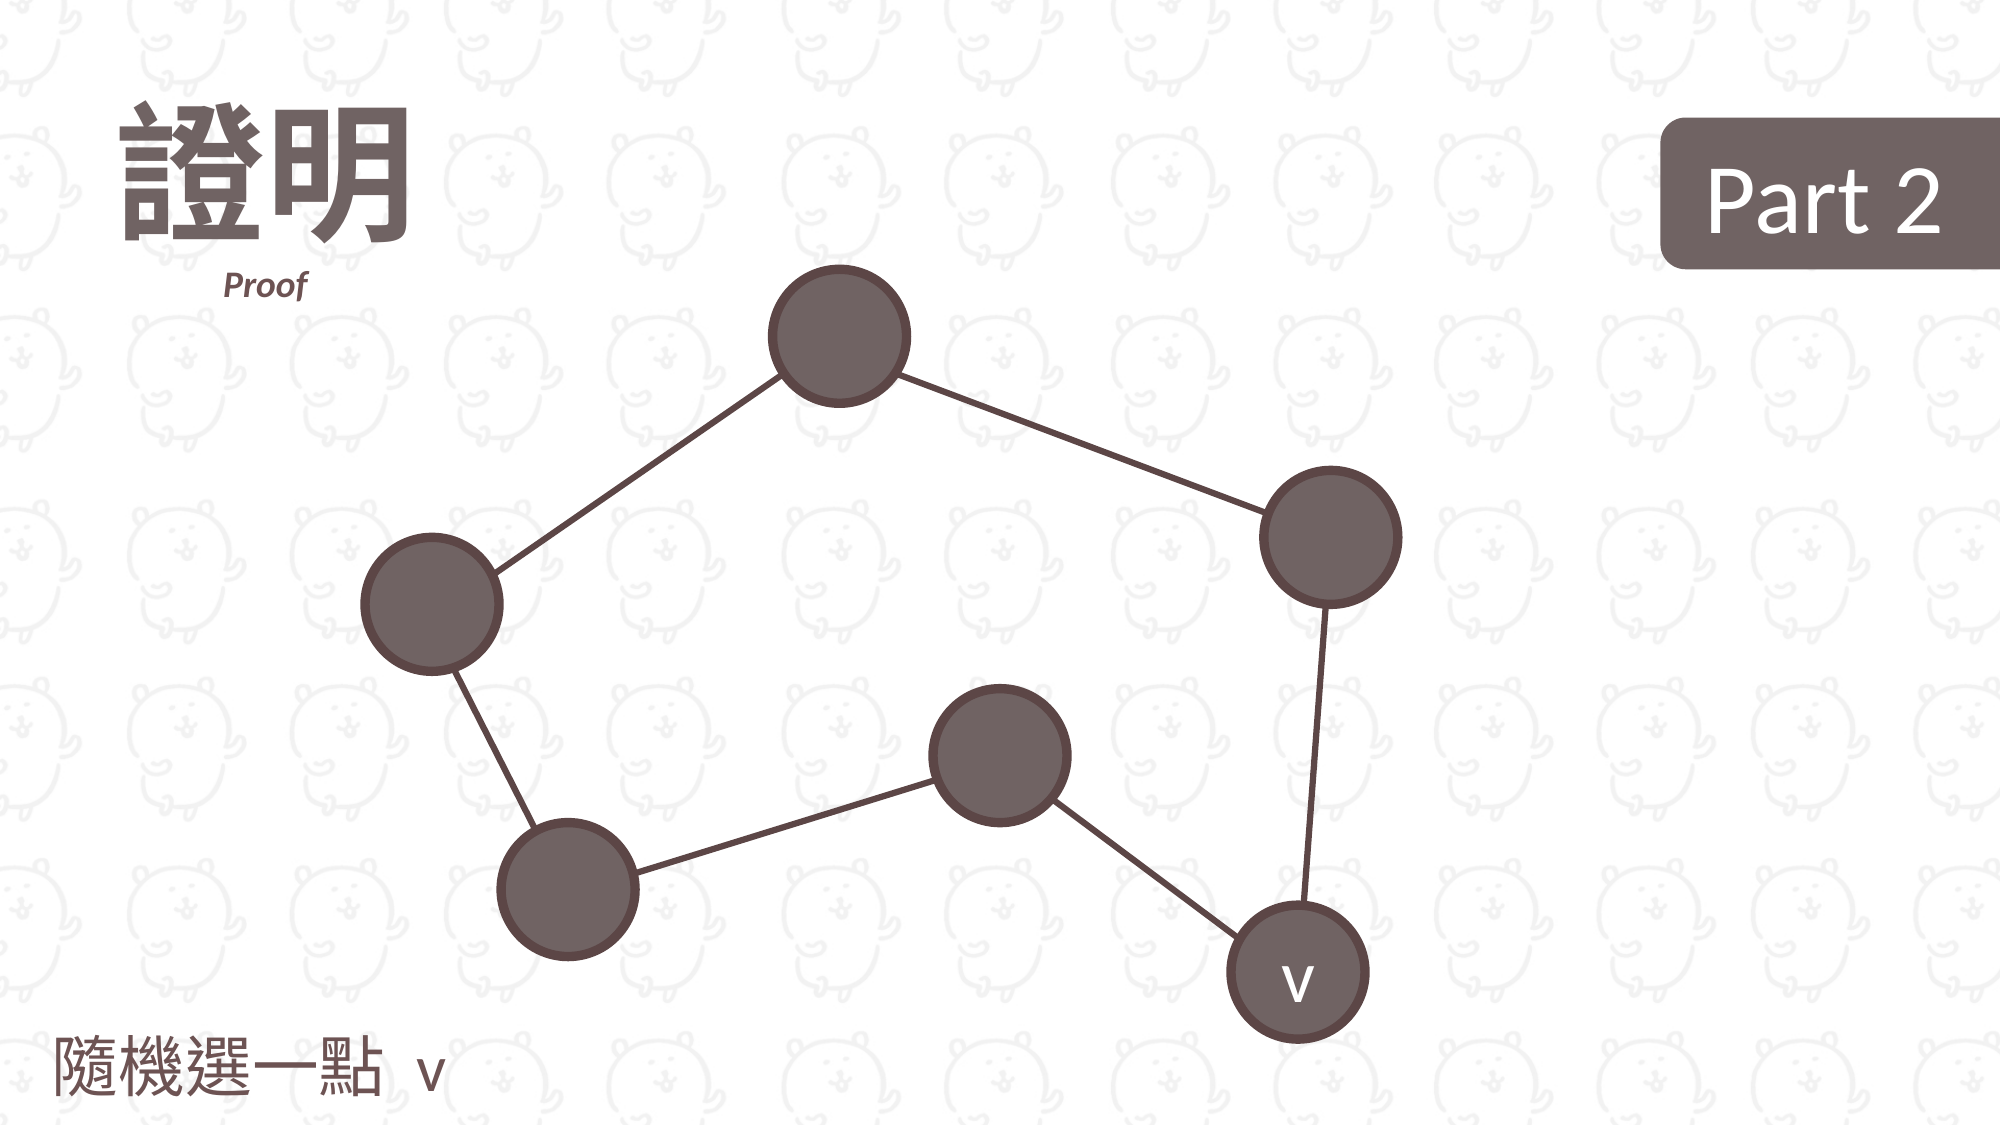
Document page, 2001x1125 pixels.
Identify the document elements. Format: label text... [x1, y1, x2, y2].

text_box [1331, 469, 1399, 606]
text_box [363, 536, 501, 673]
text_box [500, 895, 636, 958]
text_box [567, 760, 999, 895]
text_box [999, 760, 1298, 983]
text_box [431, 626, 568, 895]
text_box [771, 268, 908, 405]
text_box 證明 Proof [100, 72, 431, 312]
text_box v [1230, 912, 1367, 1041]
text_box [469, 364, 797, 592]
text_box Part 2 [1659, 116, 2000, 271]
text_box 隨機選一點 v [37, 977, 693, 1113]
text_box [931, 687, 1069, 760]
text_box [839, 352, 1331, 538]
text_box [1262, 538, 1297, 597]
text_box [1297, 538, 1331, 983]
